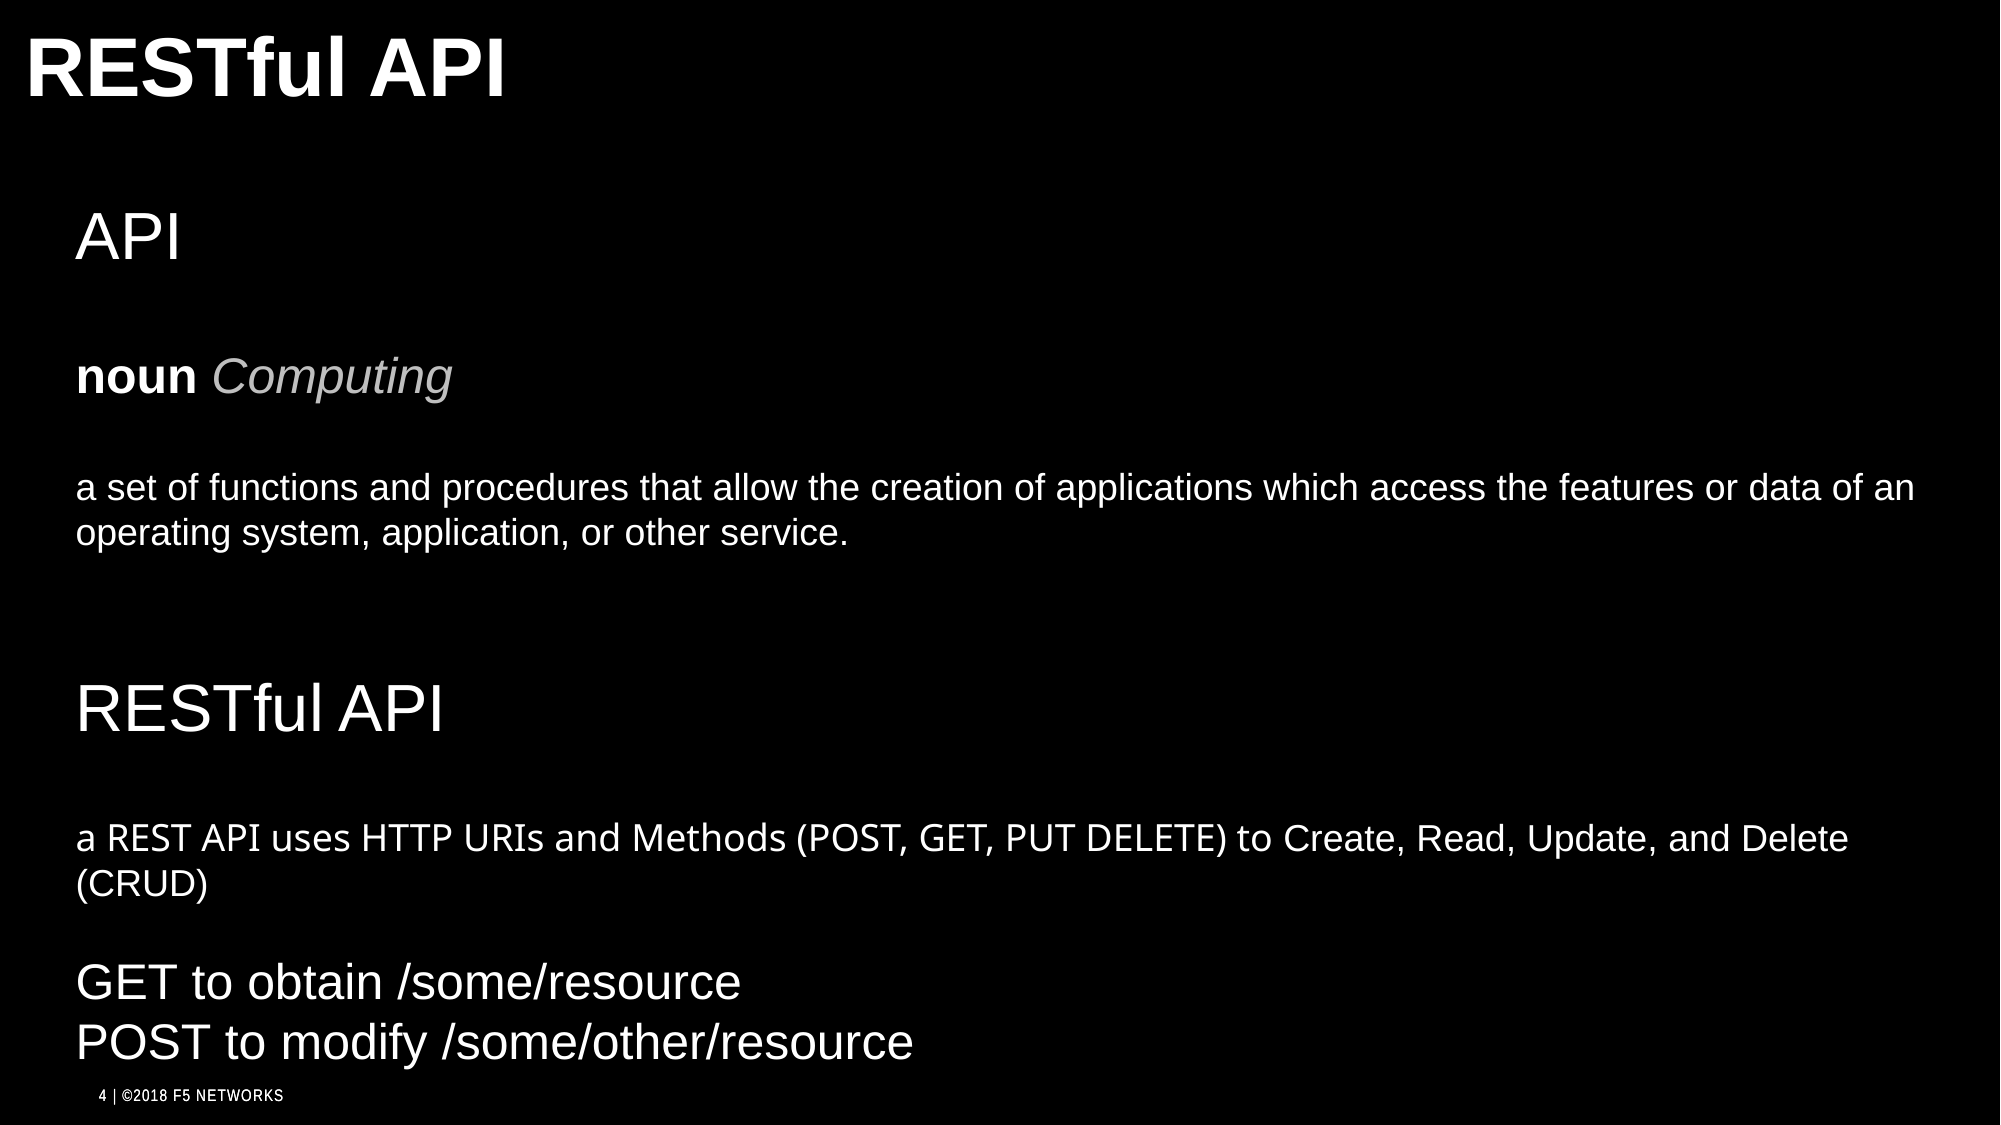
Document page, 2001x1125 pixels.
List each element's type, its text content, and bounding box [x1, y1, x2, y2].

title RESTful API [0, 0, 1900, 141]
text_box API noun Computing a set of functions and procedures that allow the creation of applications which access the features or data of an operating system, application, or other service. [50, 167, 1950, 579]
text_box RESTful API a REST API uses HTTP URIs and Methods (POST, GET, PUT DELETE) to Create, Read, Update, and Delete (CRUD) GET to obtain /some/resource POST to modify /some/other/resource [50, 638, 1950, 1095]
